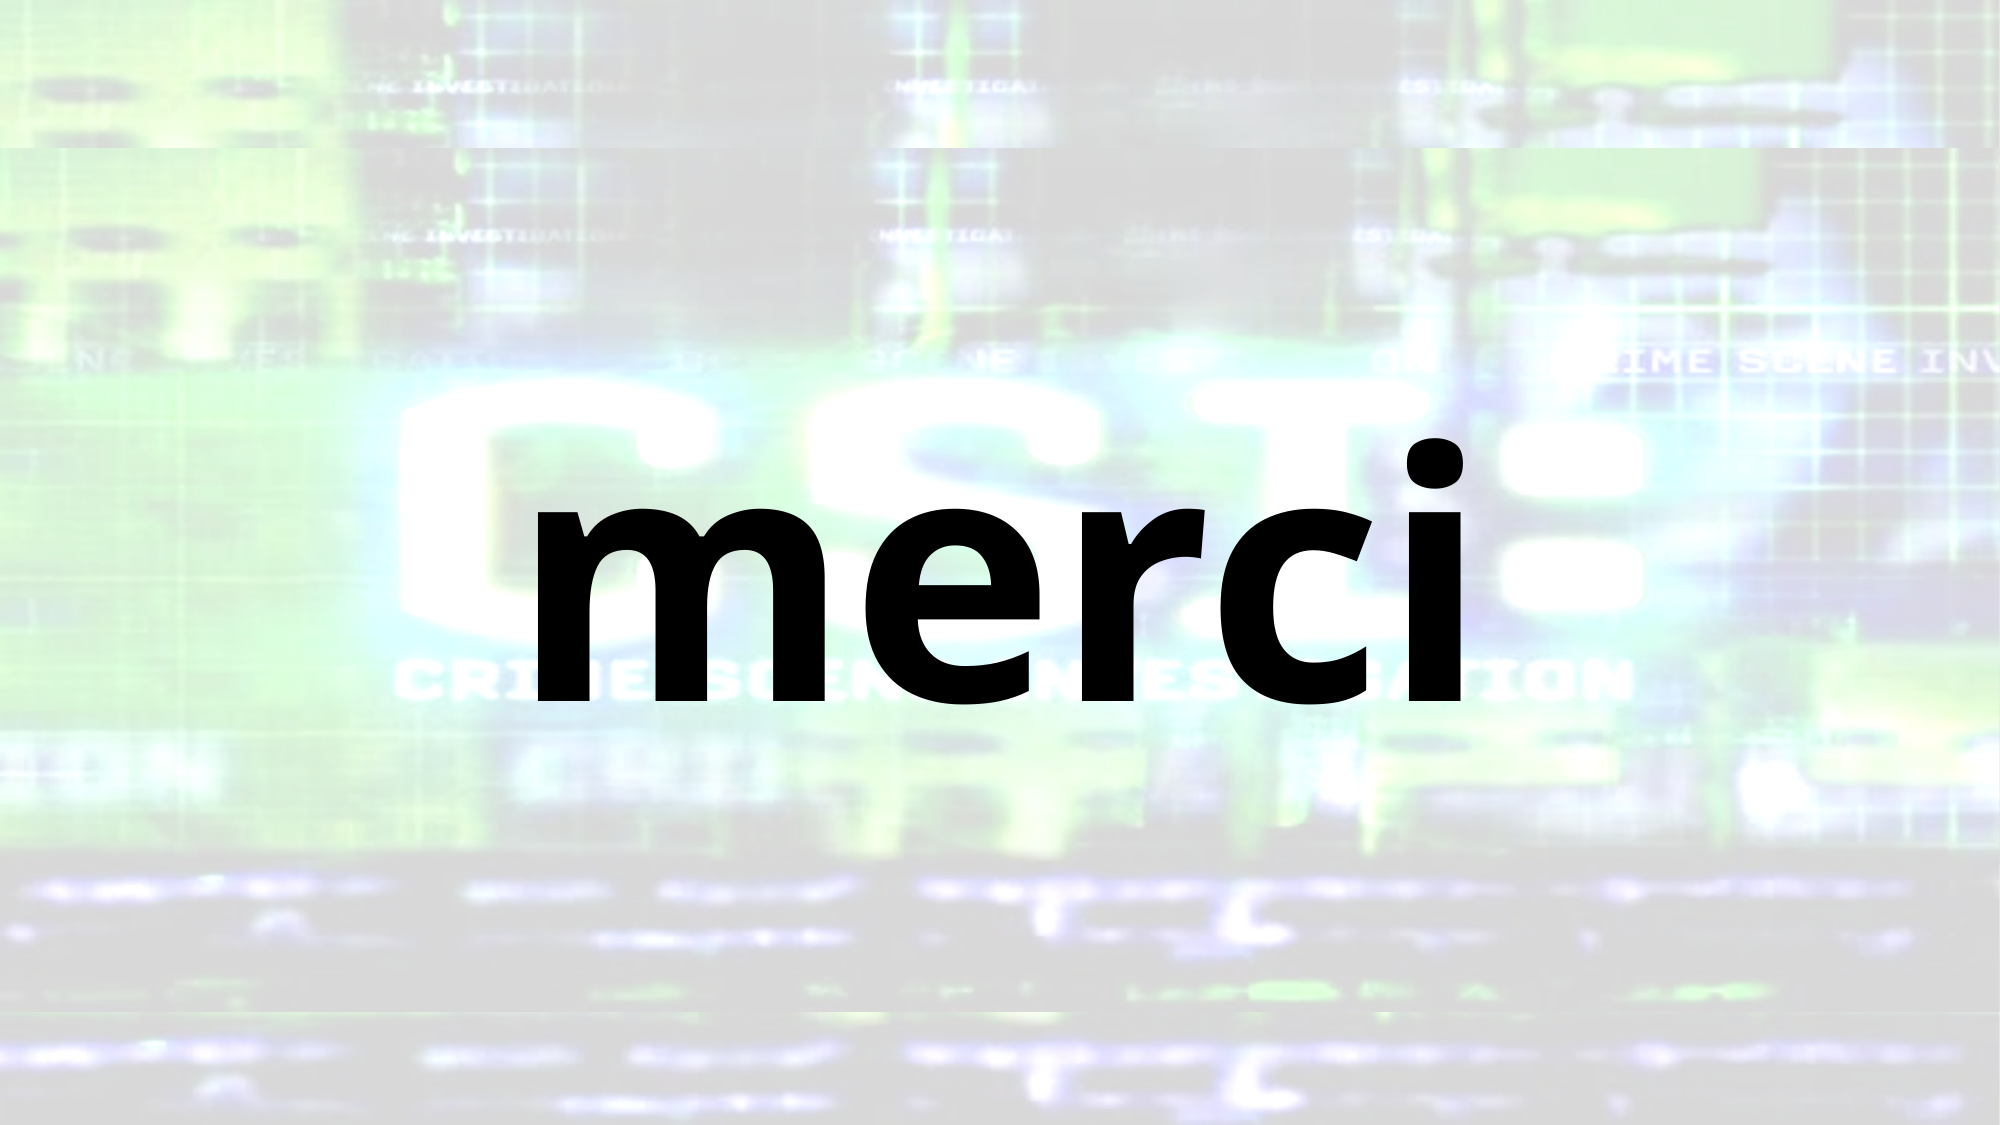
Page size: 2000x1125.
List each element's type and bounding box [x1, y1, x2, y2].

text_box [0, 0, 2000, 1125]
